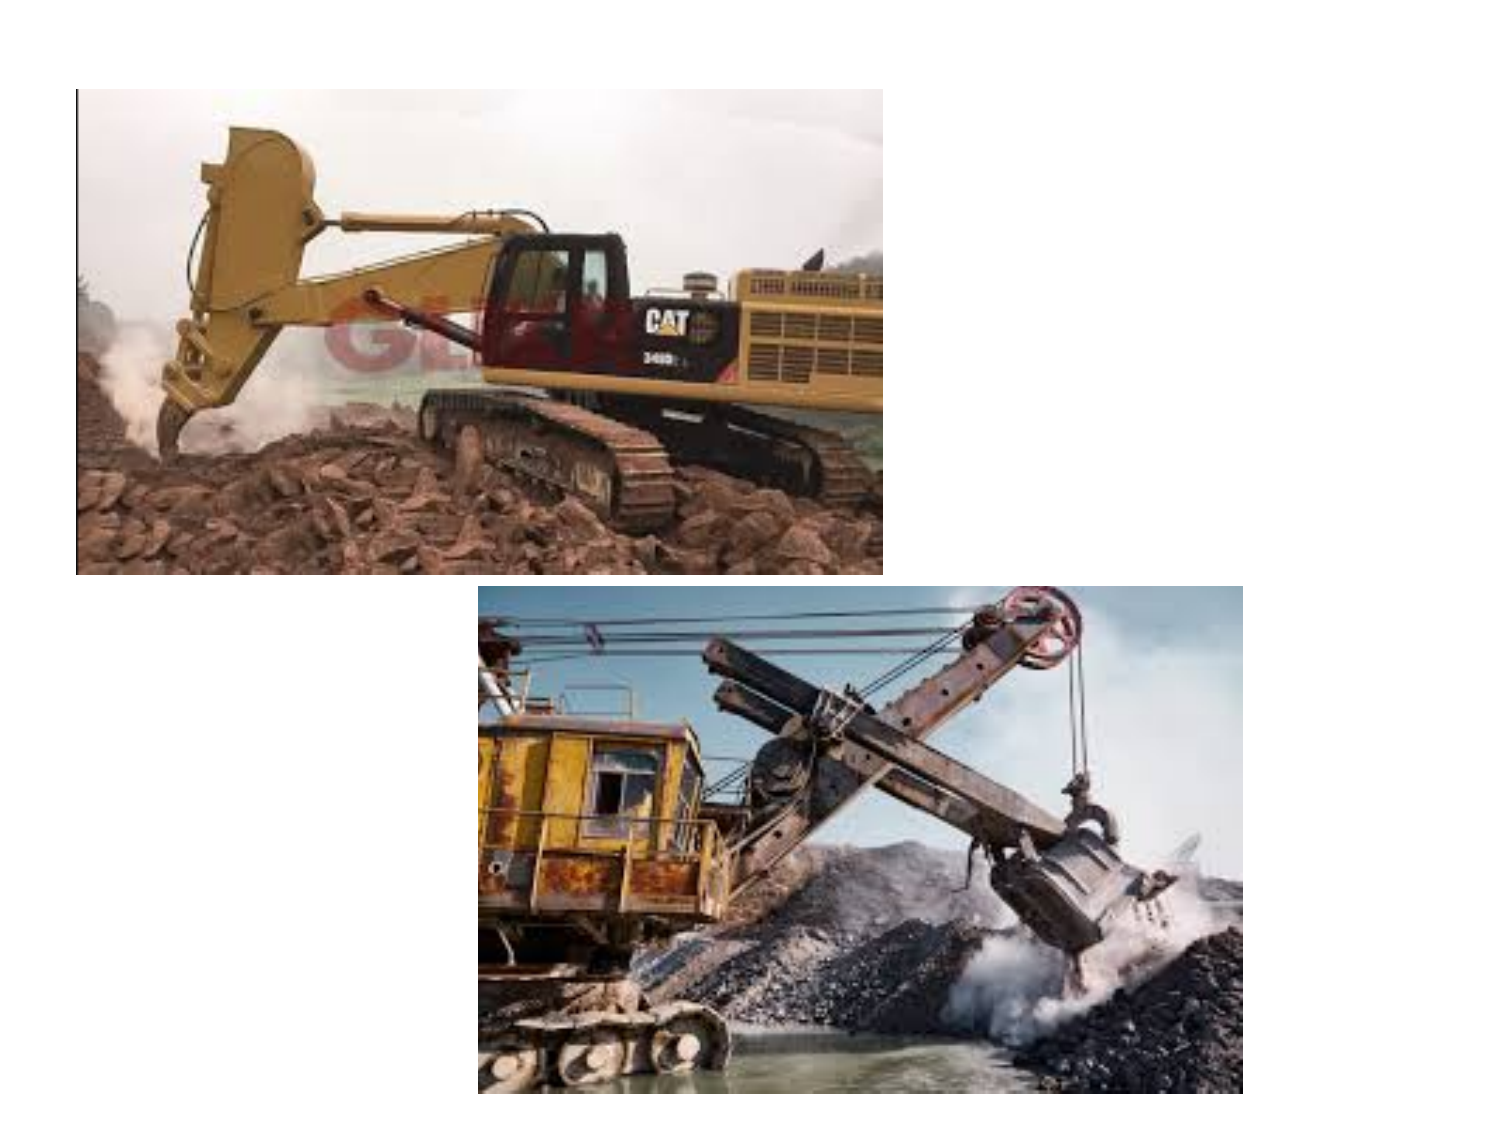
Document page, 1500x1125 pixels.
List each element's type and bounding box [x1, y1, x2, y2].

picture [478, 585, 1244, 1095]
picture [76, 89, 884, 575]
